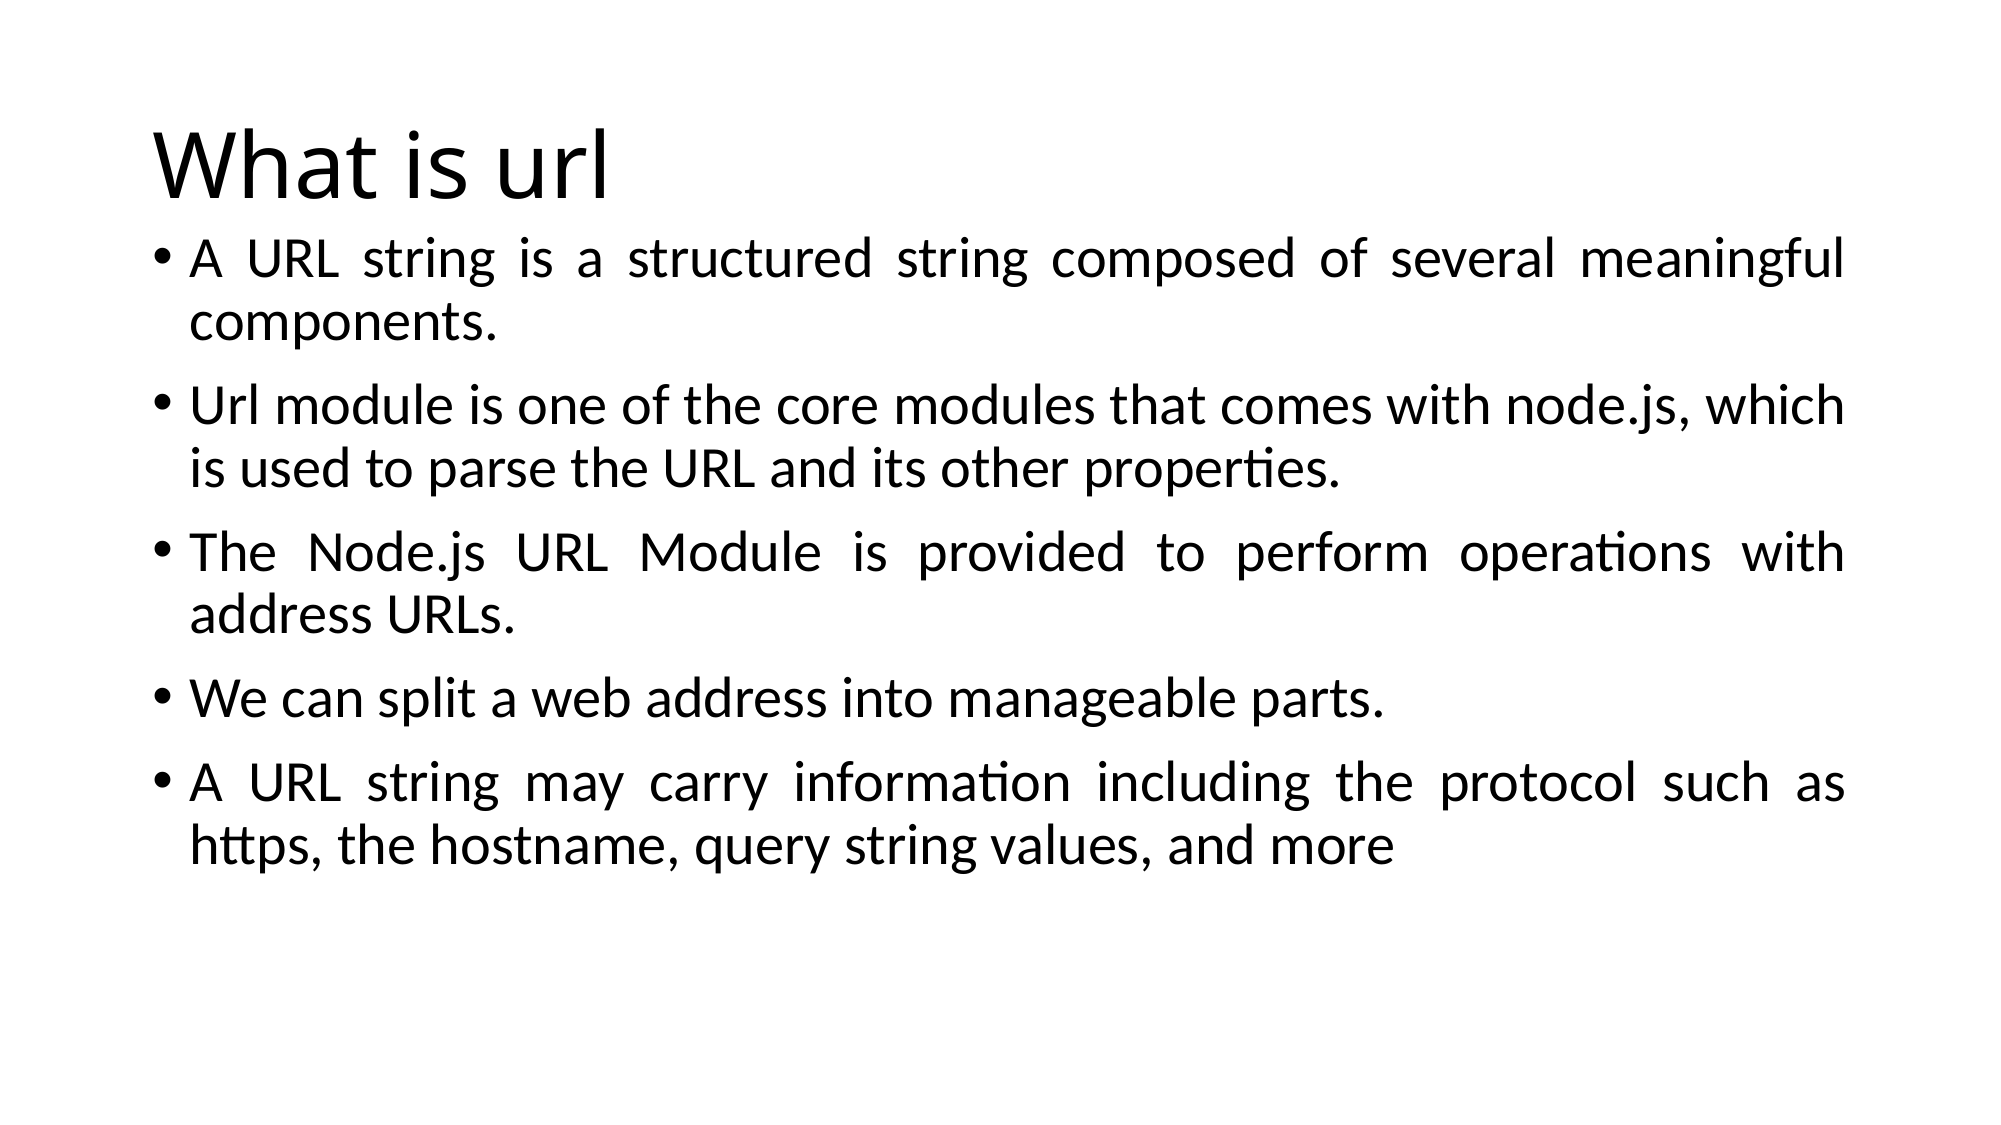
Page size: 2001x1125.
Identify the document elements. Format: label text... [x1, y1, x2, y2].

title What is url [137, 59, 1863, 219]
list A URL string is a structured string composed of several meaningful components. Url module is one of the core modules that comes with node.js, which is used to parse the URL and its other properties. The Node.js URL Module is provided to perform operations with address URLs. We can split a web address into manageable parts. A URL string may carry information including the protocol such as https, the hostname, query string values, and more [137, 219, 1863, 1014]
